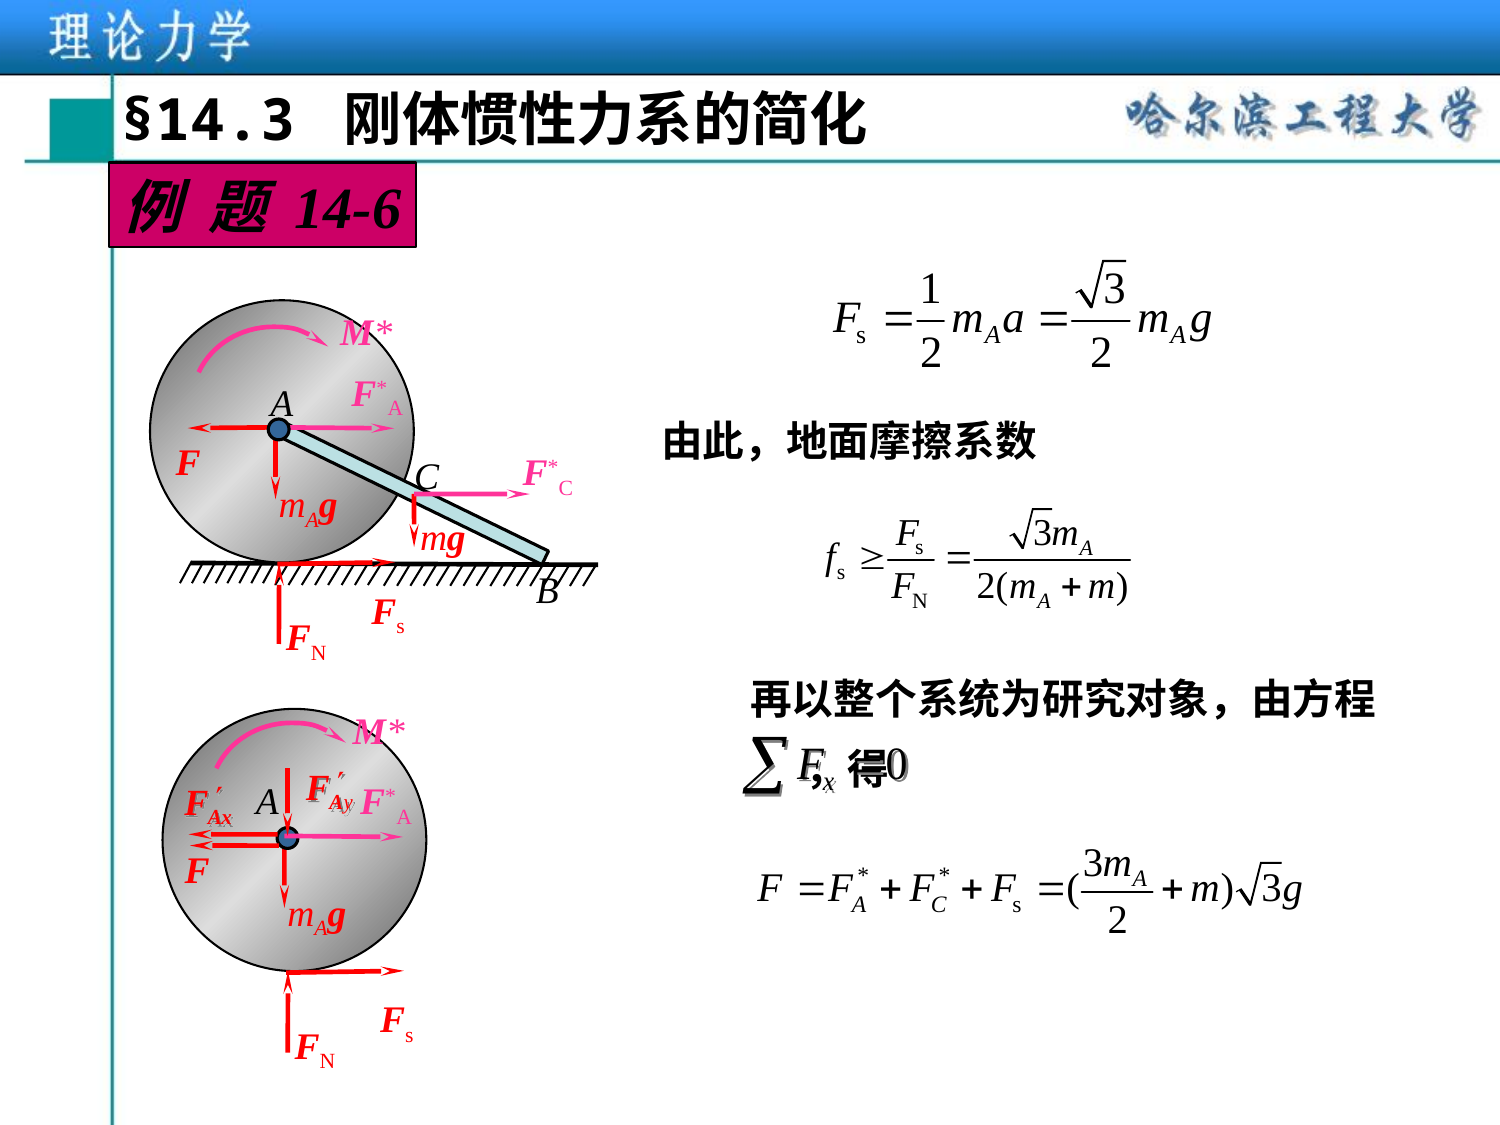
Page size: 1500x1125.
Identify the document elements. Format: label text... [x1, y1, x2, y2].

text_box 由此，地面摩擦系数 [646, 407, 1053, 473]
text_box §14.3 刚体惯性力系的简化 [105, 75, 884, 160]
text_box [162, 699, 431, 1075]
text_box 例 题 14-6 [108, 162, 417, 248]
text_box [149, 299, 599, 666]
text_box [648, 645, 1430, 804]
picture [0, 0, 1500, 1125]
